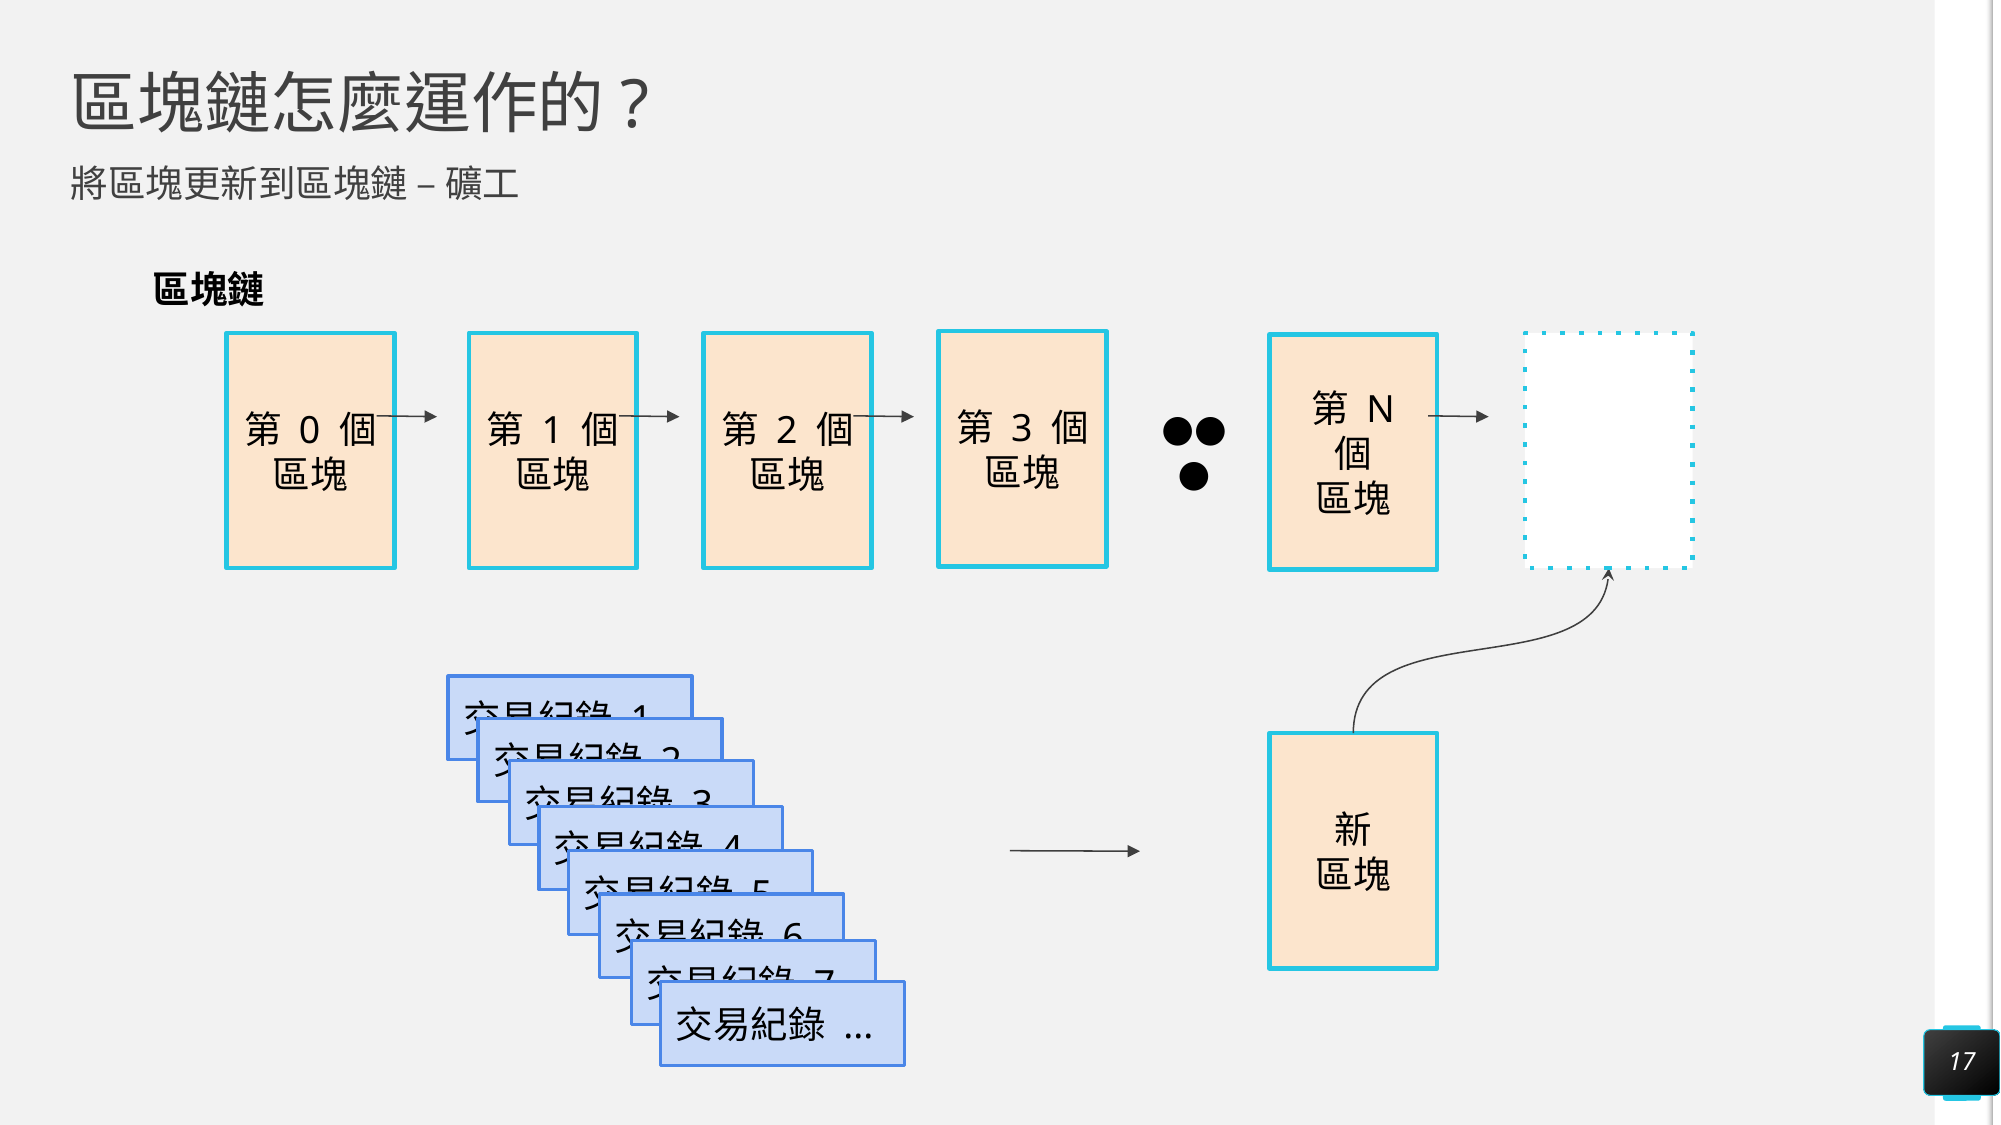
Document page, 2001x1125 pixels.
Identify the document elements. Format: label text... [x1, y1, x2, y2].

text_box 第 N 個 區塊 [1269, 334, 1438, 570]
text_box 第 2 個 區塊 [703, 332, 872, 569]
text_box 交易紀錄 5 [568, 850, 813, 935]
text_box 第 3 個 區塊 [938, 331, 1107, 567]
text_box 第 0 個 區塊 [226, 332, 395, 569]
slide_number 17 [1923, 1029, 2000, 1096]
text_box ●●● [1137, 331, 1251, 567]
text_box 第 1 個 區塊 [469, 332, 637, 569]
text_box 交易紀錄 3 [509, 760, 754, 845]
text_box 交易紀錄 6 [599, 894, 844, 978]
text_box 交易紀錄 ... [660, 981, 905, 1066]
text_box 交易紀錄 1 [448, 676, 692, 760]
text_box 新 區塊 [1269, 733, 1438, 969]
text_box 交易紀錄 4 [538, 806, 783, 890]
text_box 交易紀錄 2 [478, 718, 722, 802]
text_box 交易紀錄 7 [631, 940, 876, 1025]
title 區塊鏈怎麼運作的? [70, 70, 1930, 142]
text_box 區塊鏈 [138, 250, 334, 335]
text_box [1524, 332, 1693, 569]
list 將區塊更新到區塊鏈 – 礦工 [70, 165, 1931, 225]
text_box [1398, 522, 1564, 779]
